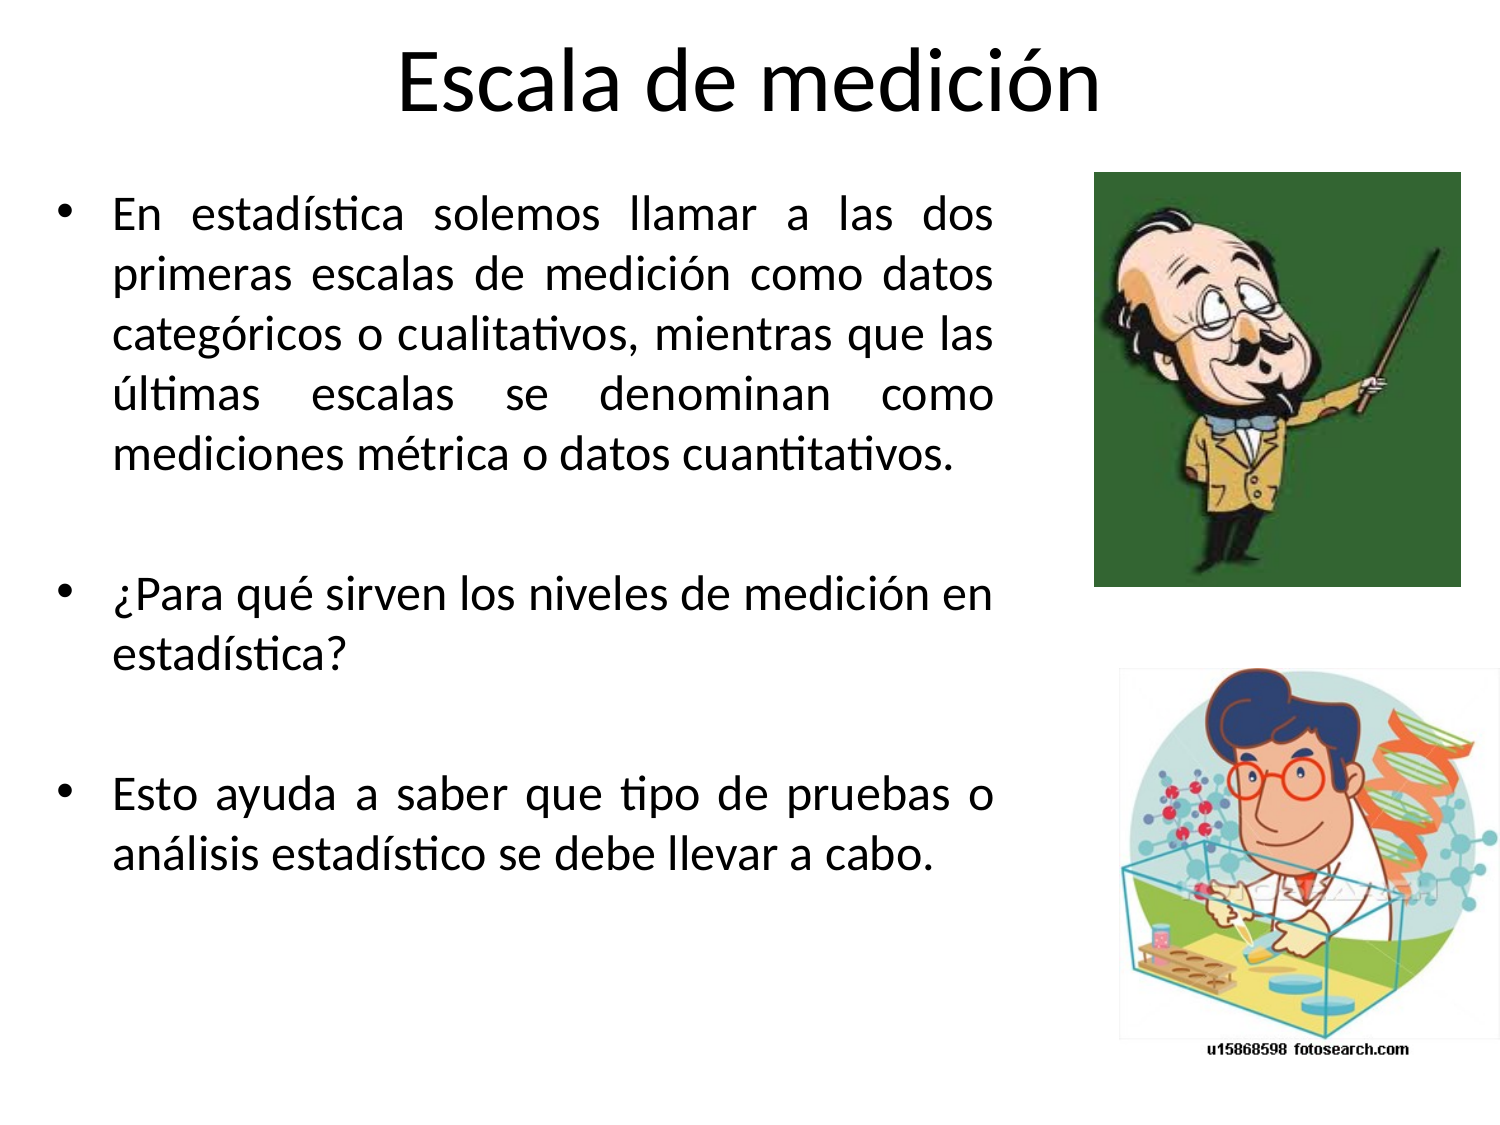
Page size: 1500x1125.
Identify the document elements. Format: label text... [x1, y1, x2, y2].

picture [1094, 172, 1461, 587]
picture [1119, 668, 1500, 1065]
list En estadística solemos llamar a las dos primeras escalas de medición como datos categóricos o cualitativos, mientras que las últimas escalas se denominan como mediciones métrica o datos cuantitativos. ¿Para qué sirven los niveles de medición en estadística? Esto ayuda a saber que tipo de pruebas o análisis estadístico se debe llevar a cabo. [41, 172, 1010, 1094]
title Escala de medición [29, 0, 1471, 149]
